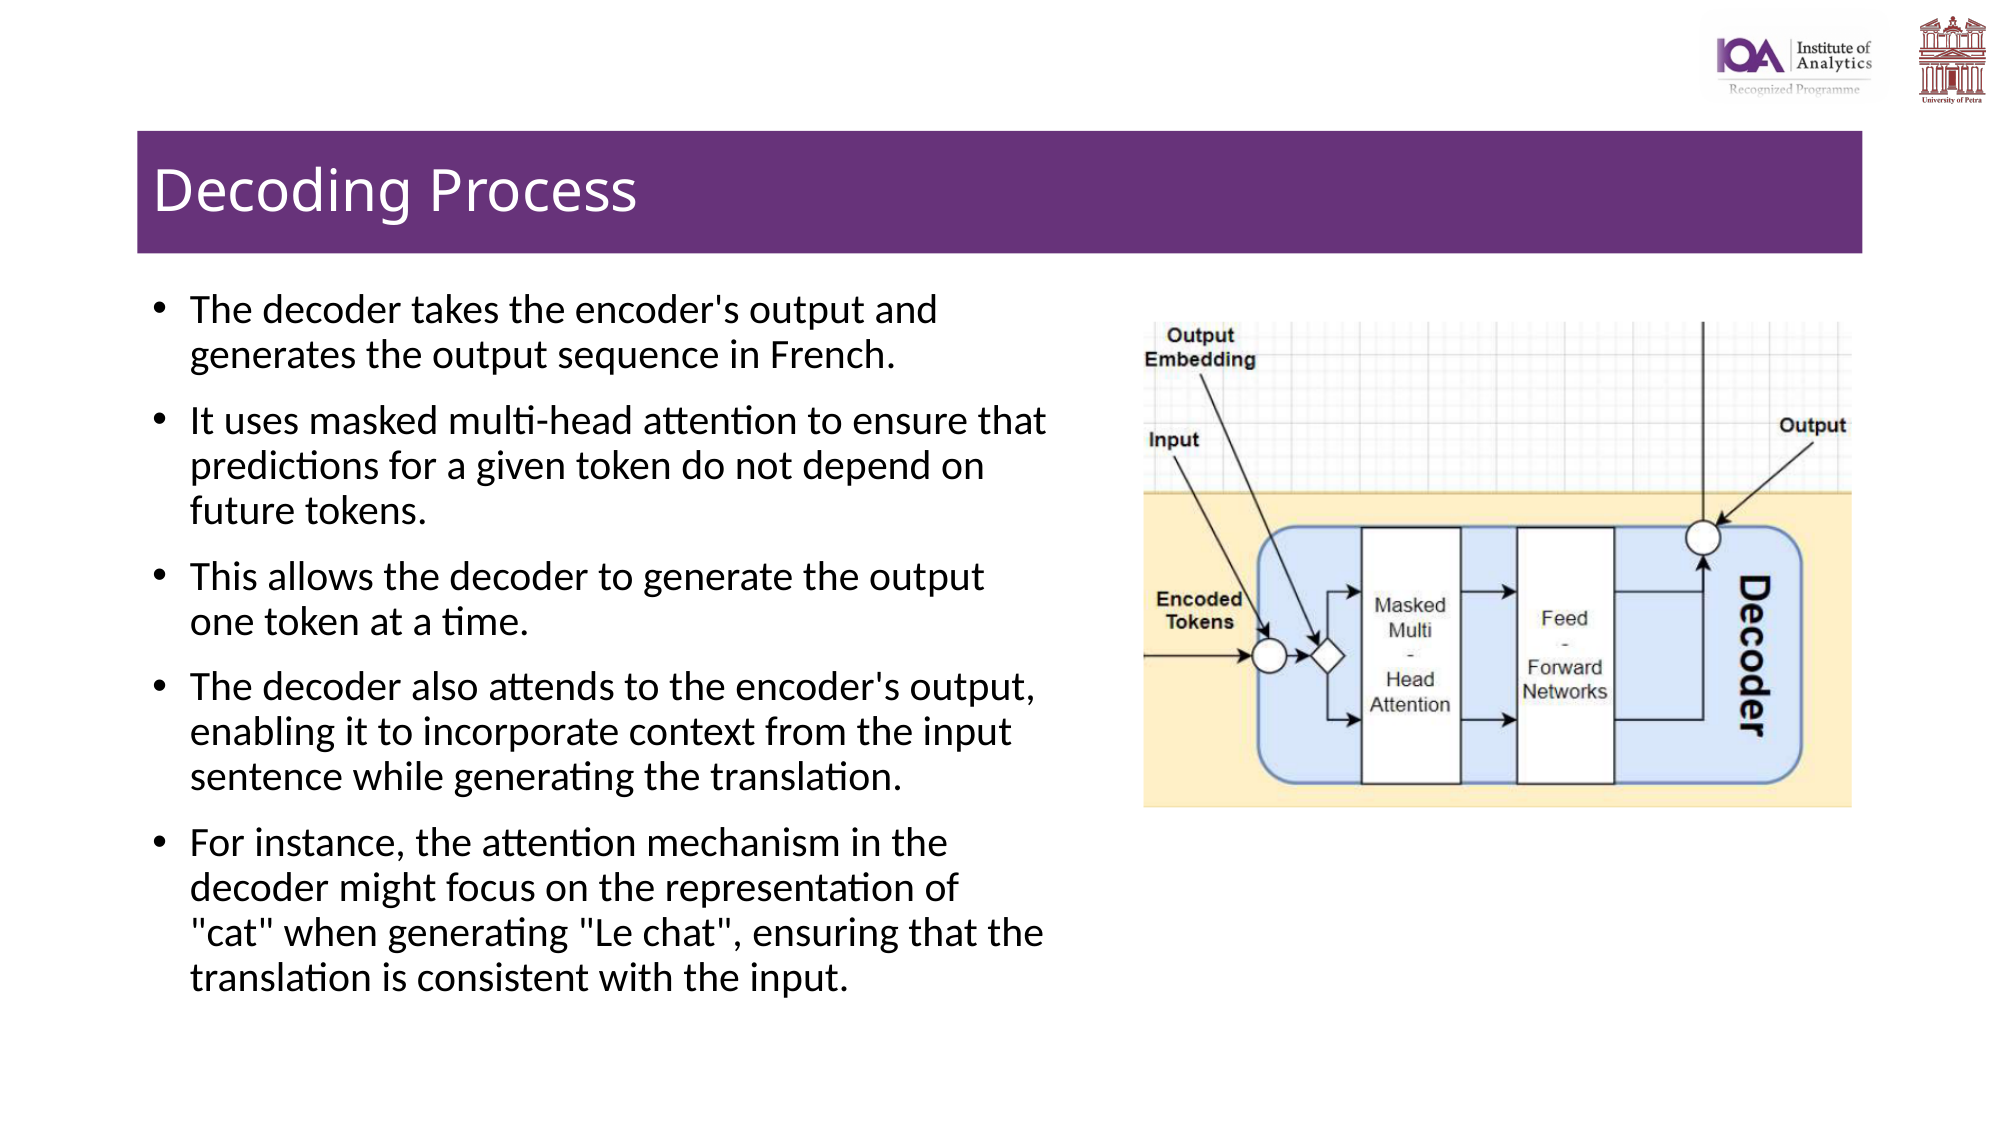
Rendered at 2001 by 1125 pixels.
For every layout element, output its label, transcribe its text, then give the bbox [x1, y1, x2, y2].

picture [1919, 16, 1986, 111]
picture [1728, 37, 1861, 75]
picture [1138, 305, 1863, 813]
title Decoding Process [137, 130, 1863, 254]
list The decoder takes the encoder's output and generates the output sequence in French. It uses masked multi-head attention to ensure that predictions for a given token do not depend on future tokens. This allows the decoder to generate the output one token at a time. The decoder also attends to the encoder's output, enabling it to incorporate context from the input sentence while generating the translation. For instance, the attention mechanism in the decoder might focus on the representation of "cat" when generating "Le chat", ensuring that the translation is consistent with the input. [137, 279, 1065, 1099]
